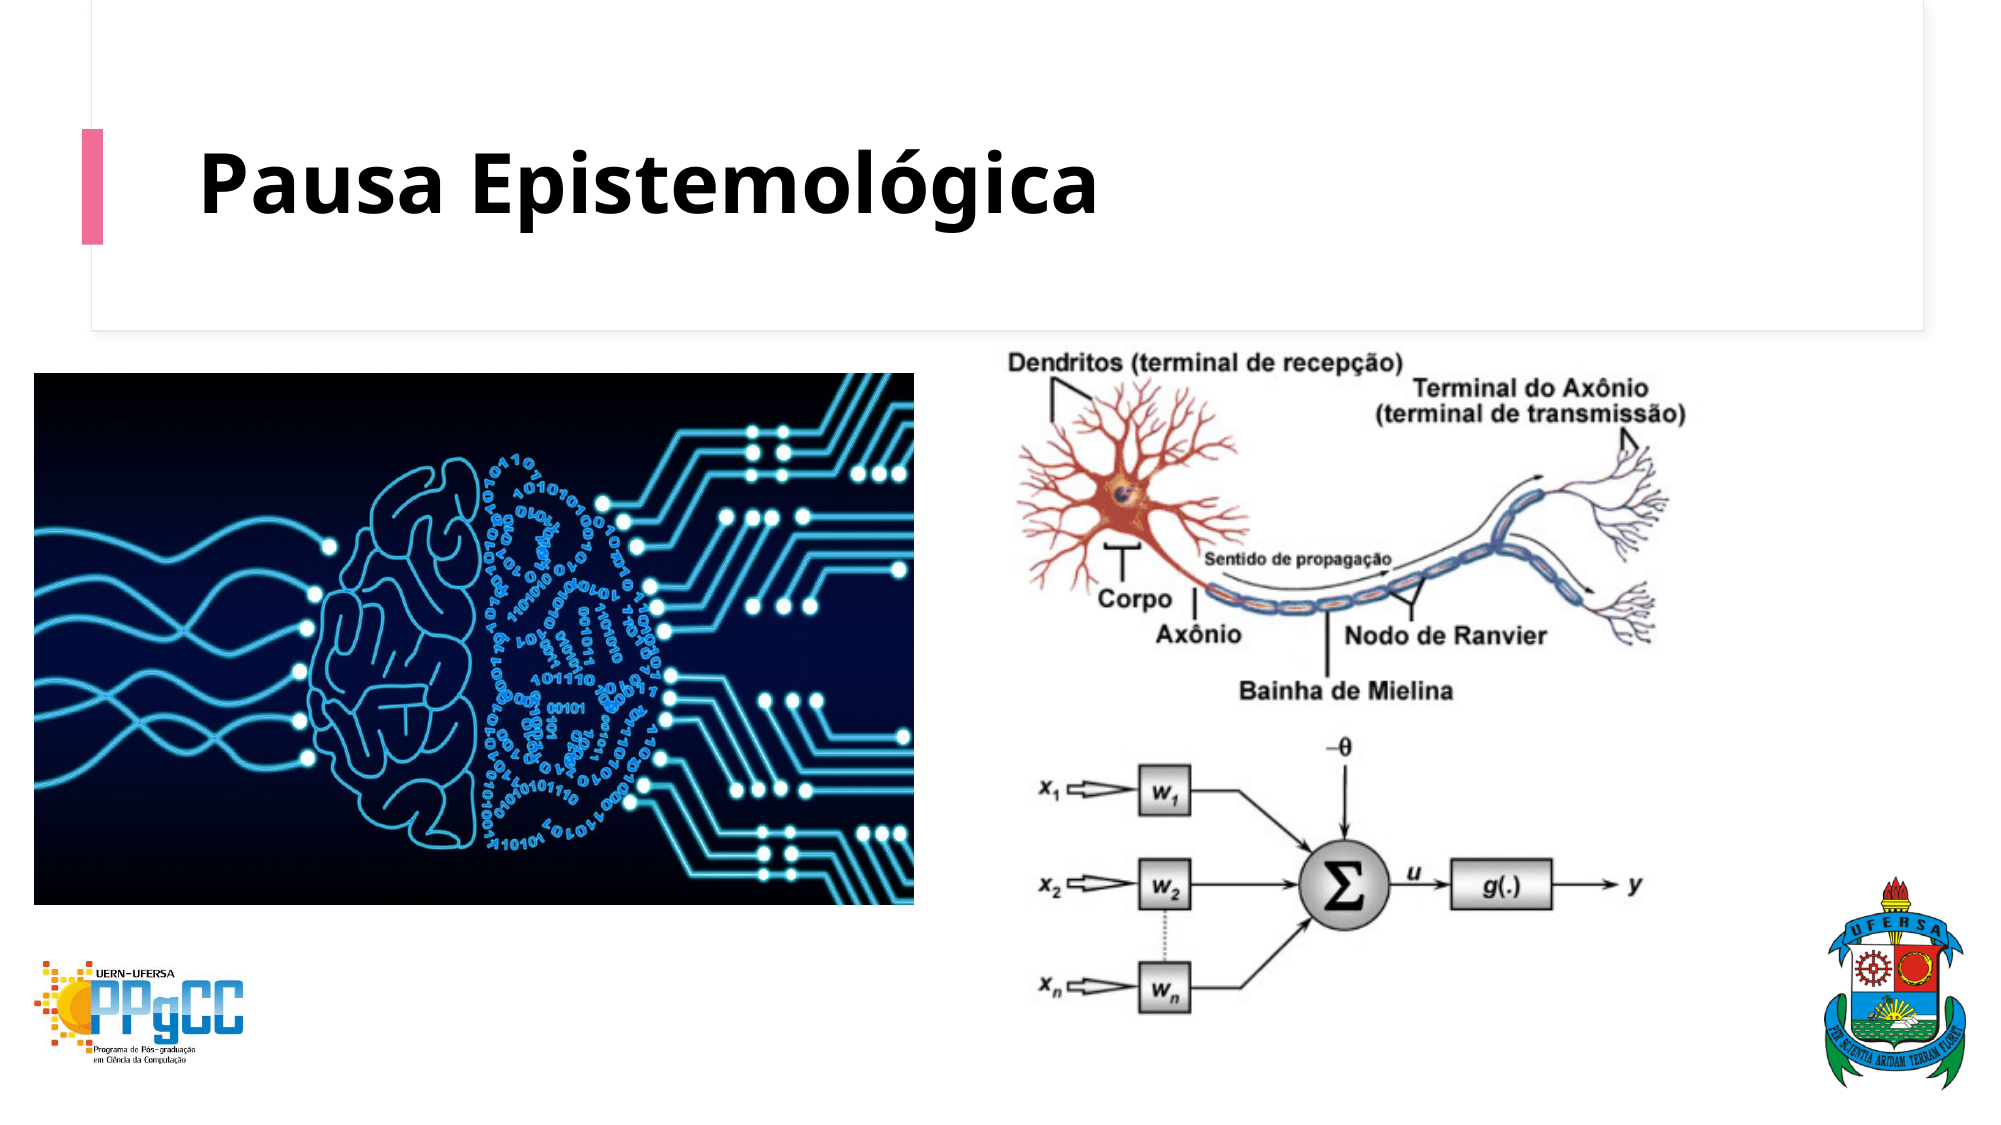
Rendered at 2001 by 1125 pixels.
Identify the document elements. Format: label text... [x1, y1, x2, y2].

picture [34, 961, 243, 1064]
picture [1824, 876, 1966, 1091]
picture [34, 373, 914, 905]
picture [999, 345, 1700, 1035]
title Pausa Epistemológica [183, 90, 1851, 284]
